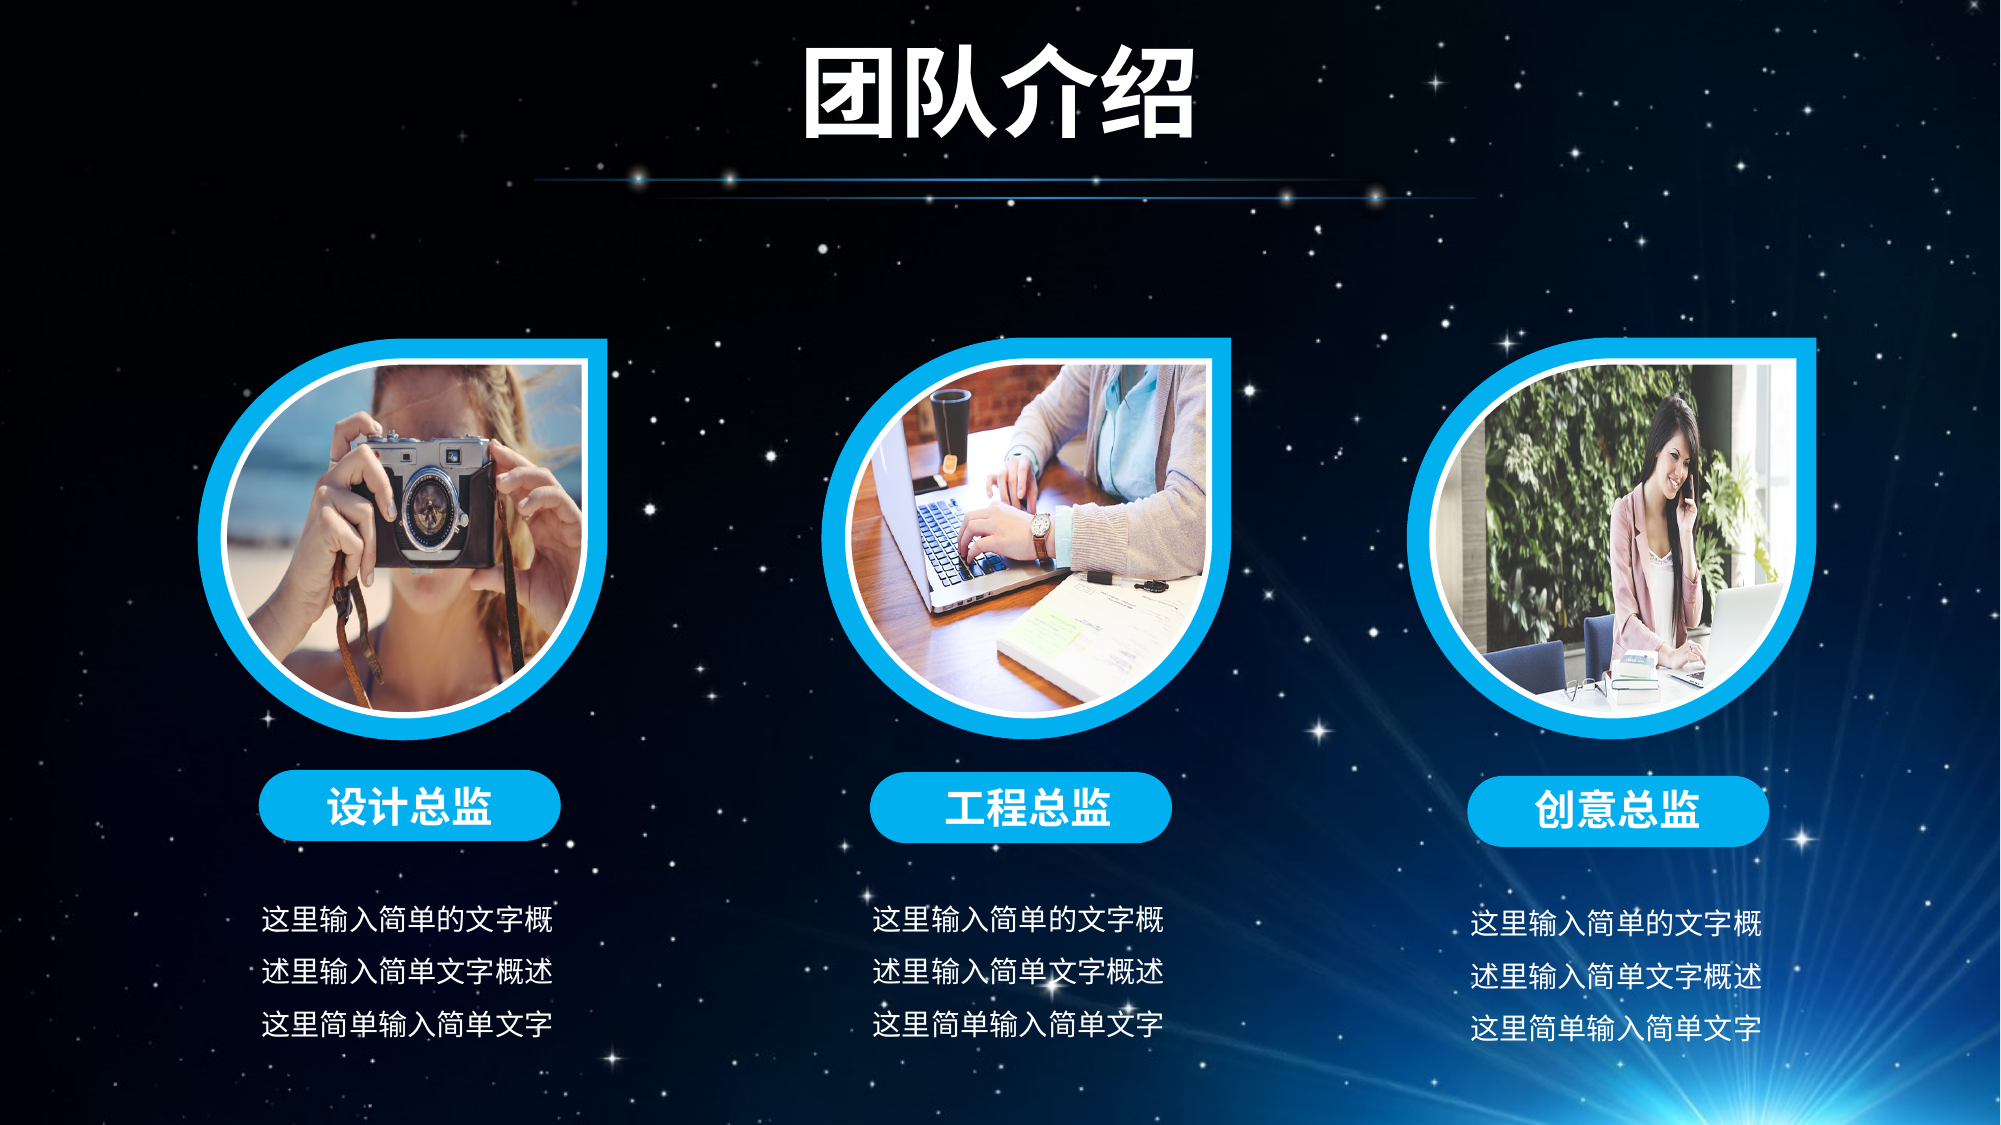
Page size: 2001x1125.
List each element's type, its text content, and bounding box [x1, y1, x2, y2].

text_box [1467, 775, 1770, 847]
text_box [258, 769, 561, 841]
text_box [1431, 360, 1795, 717]
text_box [1405, 336, 1818, 741]
picture [0, 0, 2001, 1125]
text_box [847, 360, 1211, 717]
text_box [222, 360, 586, 717]
text_box 团队介绍 [785, 21, 1215, 136]
text_box 这里输入简单的文字概述里输入简单文字概述这里简单输入简单文字 [857, 876, 1189, 1049]
text_box [196, 337, 609, 742]
text_box 这里输入简单的文字概述里输入简单文字概述这里简单输入简单文字 [1455, 880, 1787, 1053]
text_box 这里输入简单的文字概述里输入简单文字概述这里简单输入简单文字 [246, 876, 578, 1049]
text_box [820, 336, 1233, 741]
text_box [869, 772, 1173, 844]
